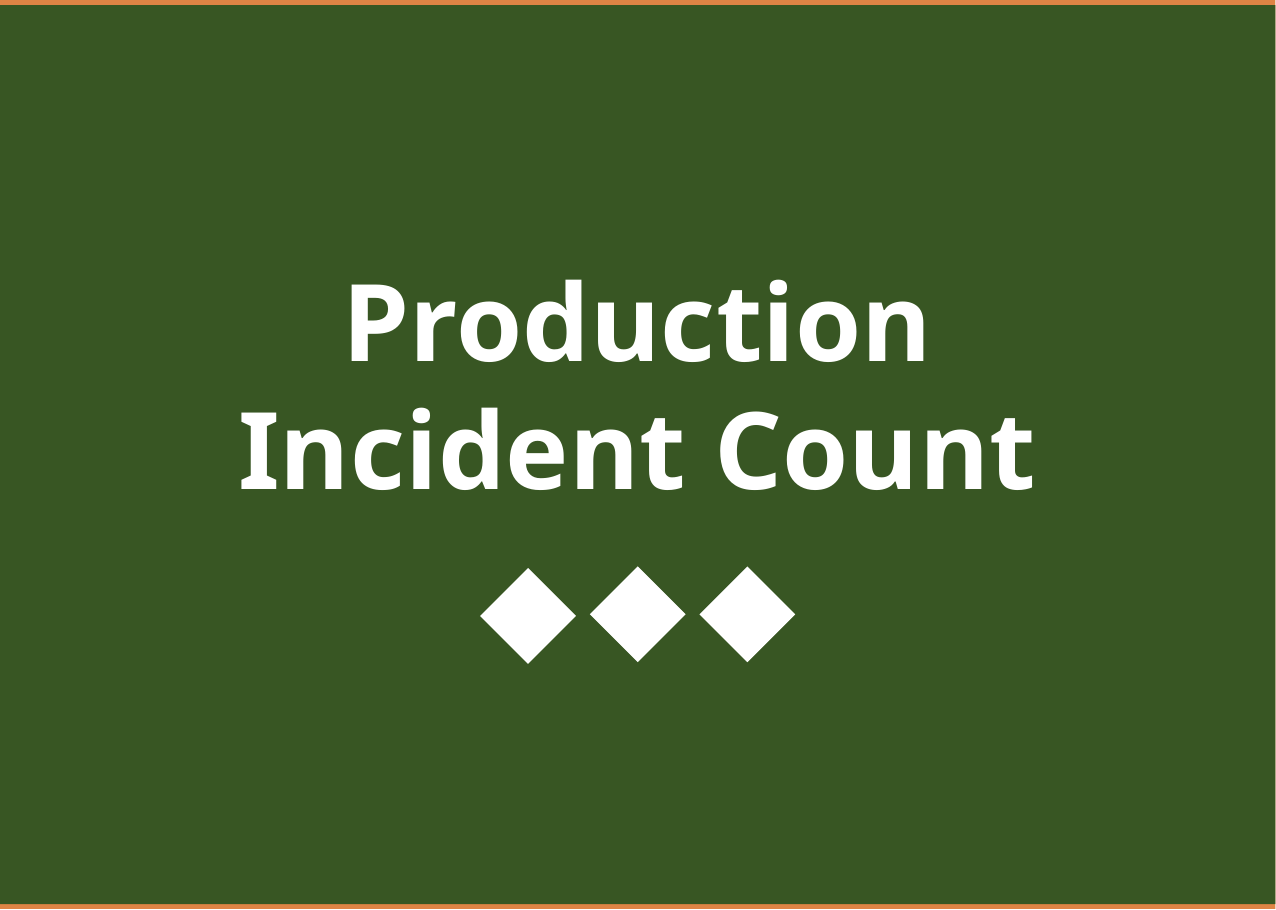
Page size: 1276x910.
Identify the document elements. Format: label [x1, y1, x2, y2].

text_box [148, 246, 1127, 663]
text_box [0, 4, 1276, 905]
